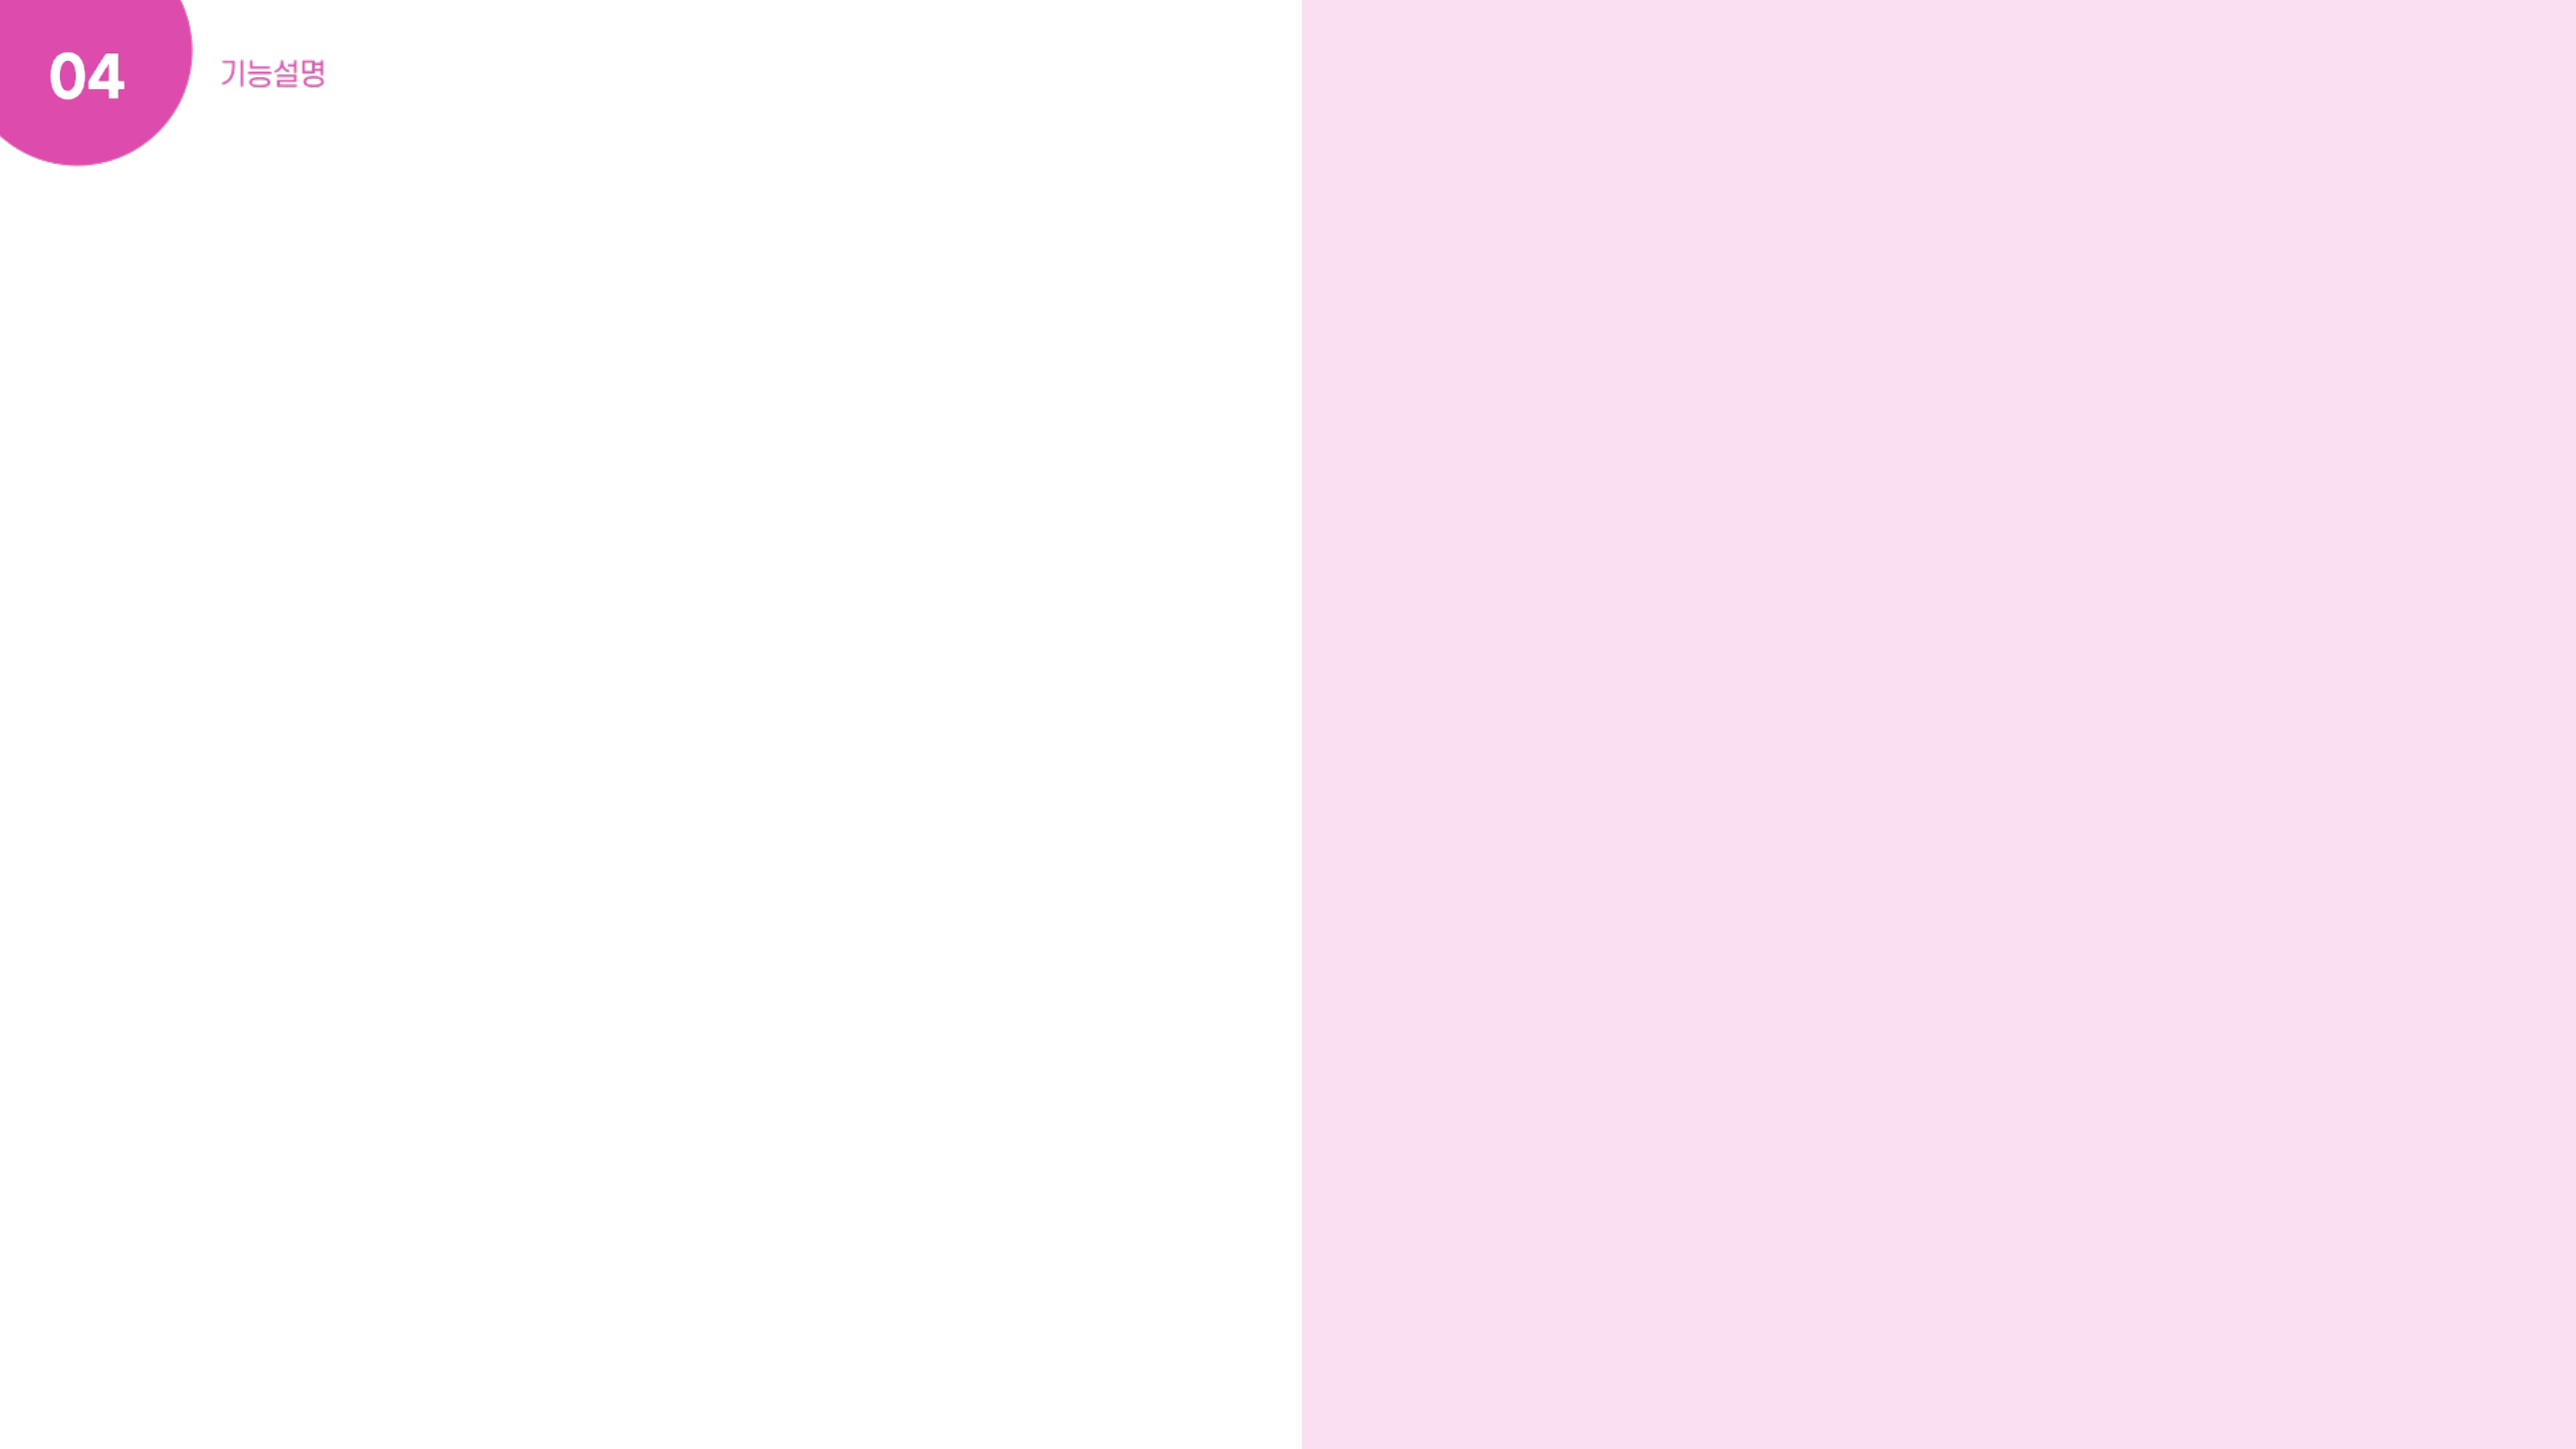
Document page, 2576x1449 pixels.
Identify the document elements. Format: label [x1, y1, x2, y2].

picture [215, 49, 339, 106]
text_box [0, 0, 193, 167]
picture [40, 41, 150, 137]
text_box [1302, 0, 2576, 1449]
